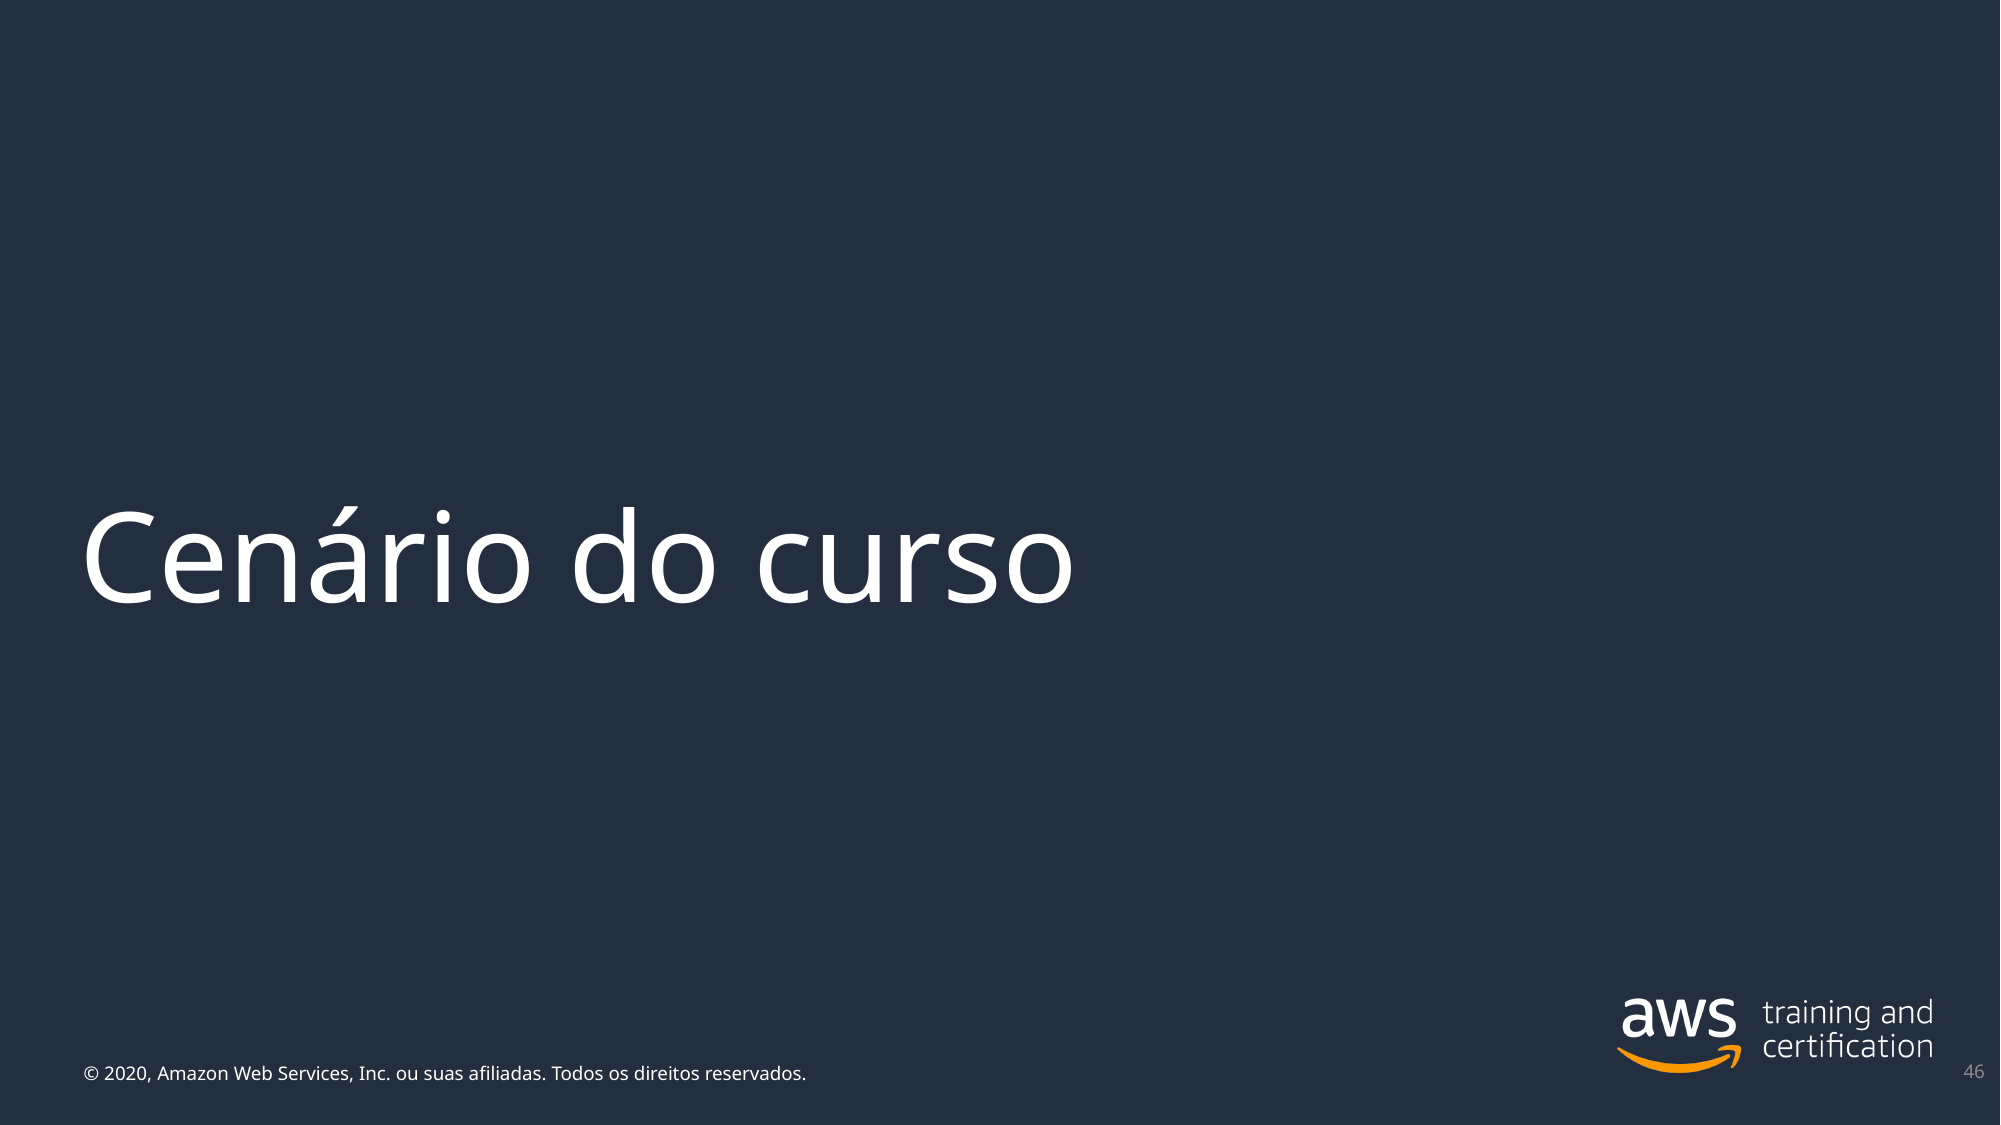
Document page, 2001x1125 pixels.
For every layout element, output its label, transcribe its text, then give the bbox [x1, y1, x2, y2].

picture [1617, 998, 1932, 1042]
title Cenário do curso [64, 493, 1927, 632]
slide_number 46 [1550, 1042, 2000, 1103]
footer © 2020, Amazon Web Services, Inc. ou suas afiliadas. Todos os direitos reservados. [68, 1042, 864, 1103]
